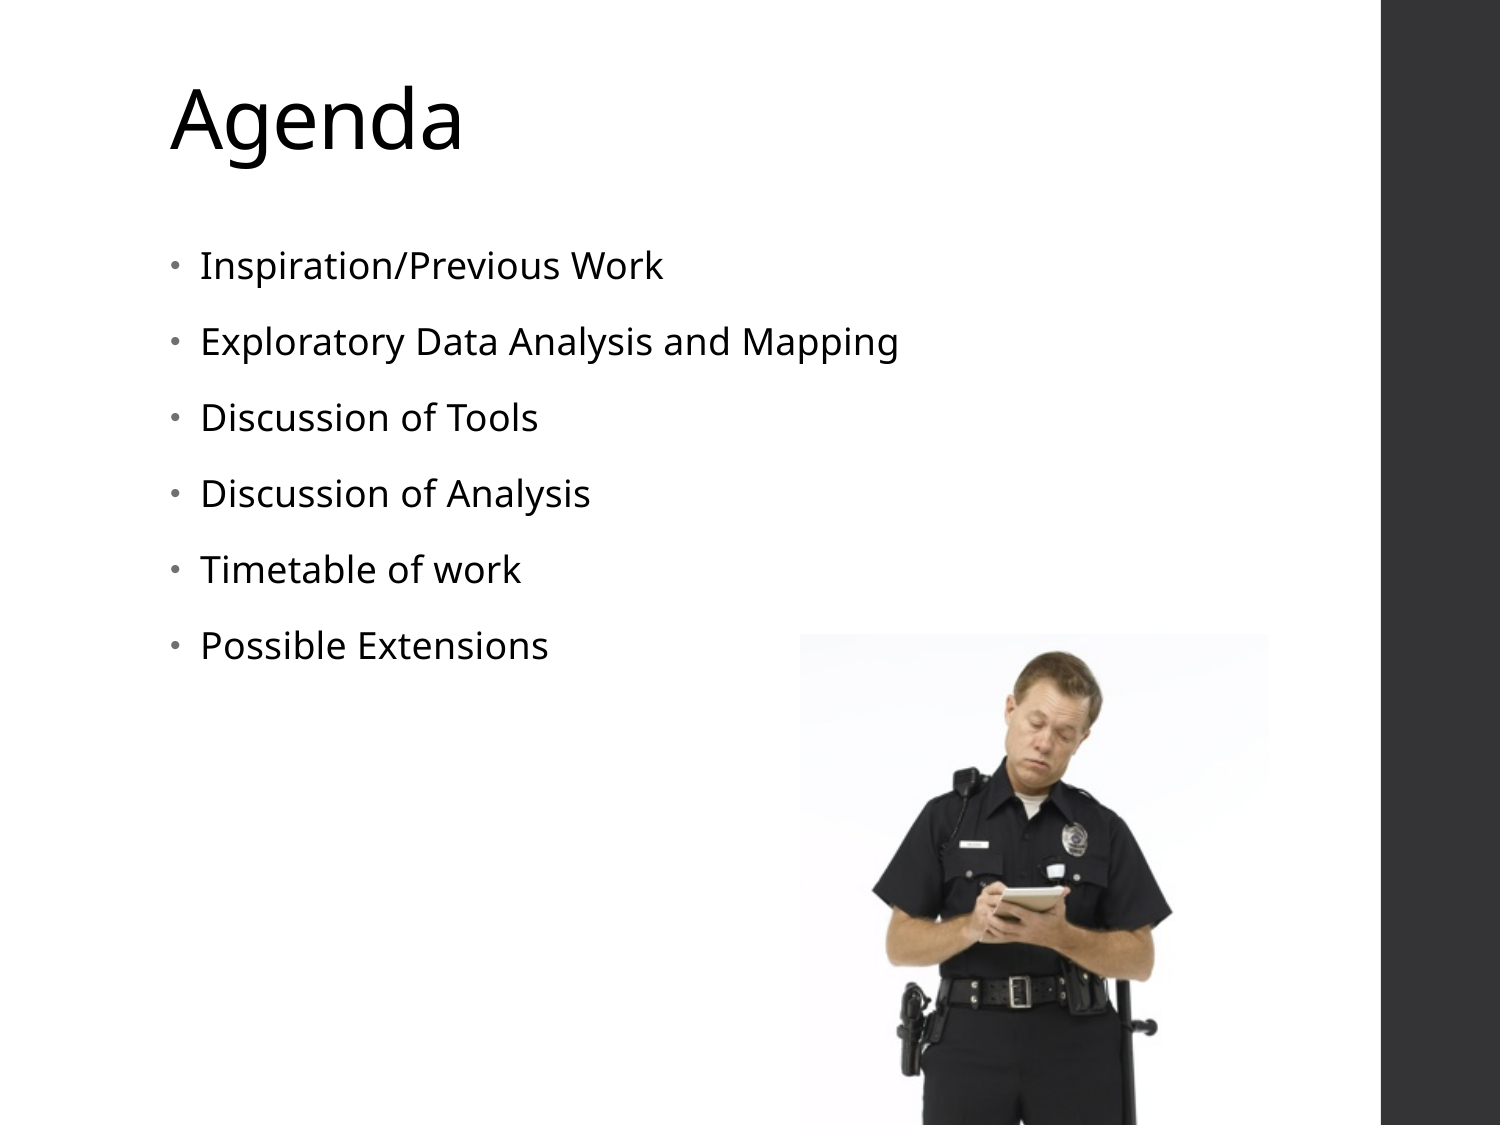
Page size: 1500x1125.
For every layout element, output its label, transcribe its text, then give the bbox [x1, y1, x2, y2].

list Inspiration/Previous Work Exploratory Data Analysis and Mapping Discussion of Tools Discussion of Analysis Timetable of work Possible Extensions [155, 237, 1213, 952]
text_box Agenda [155, 60, 1348, 175]
picture [799, 634, 1269, 1125]
